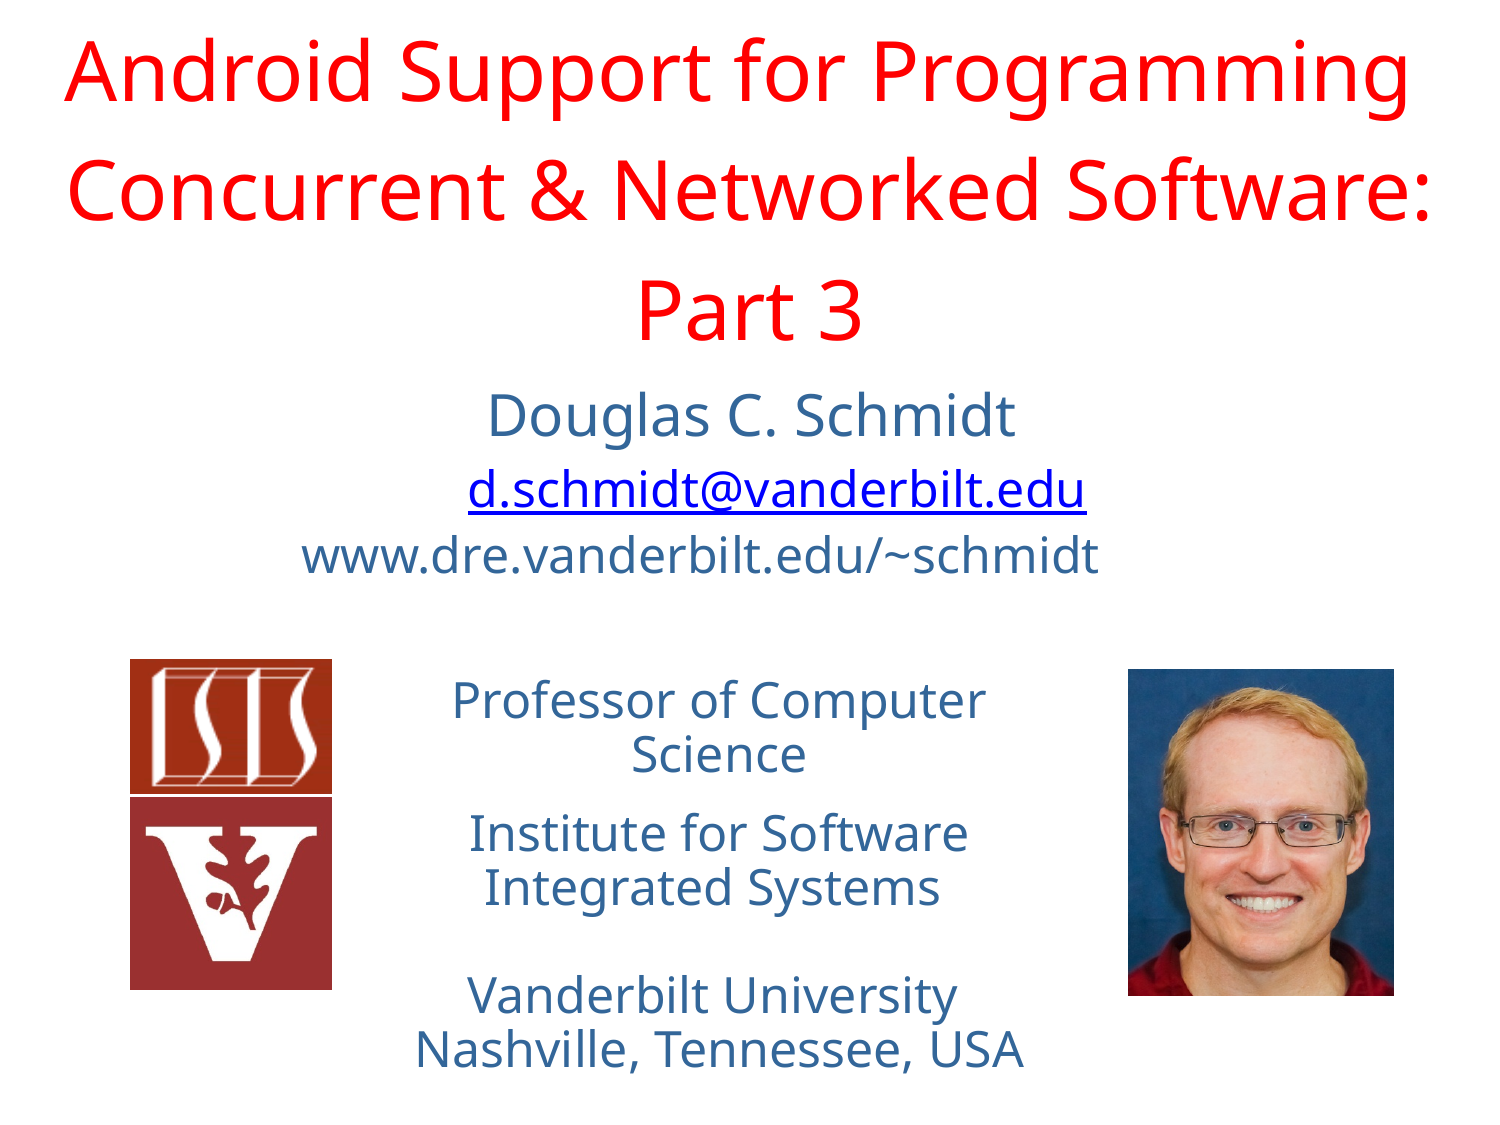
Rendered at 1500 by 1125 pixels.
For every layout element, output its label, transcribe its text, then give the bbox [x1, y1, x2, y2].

text_box Professor of Computer Science Institute for Software Integrated Systems Vanderbilt University Nashville, Tennessee, USA [381, 668, 1058, 1086]
picture [1128, 669, 1394, 997]
text_box Douglas C. Schmidt d.schmidt@vanderbilt.edu www.dre.vanderbilt.edu/~schmidt [146, 378, 1357, 592]
text_box Android Support for Programming Concurrent & Networked Software: Part 3 [0, 42, 1500, 313]
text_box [129, 659, 332, 991]
